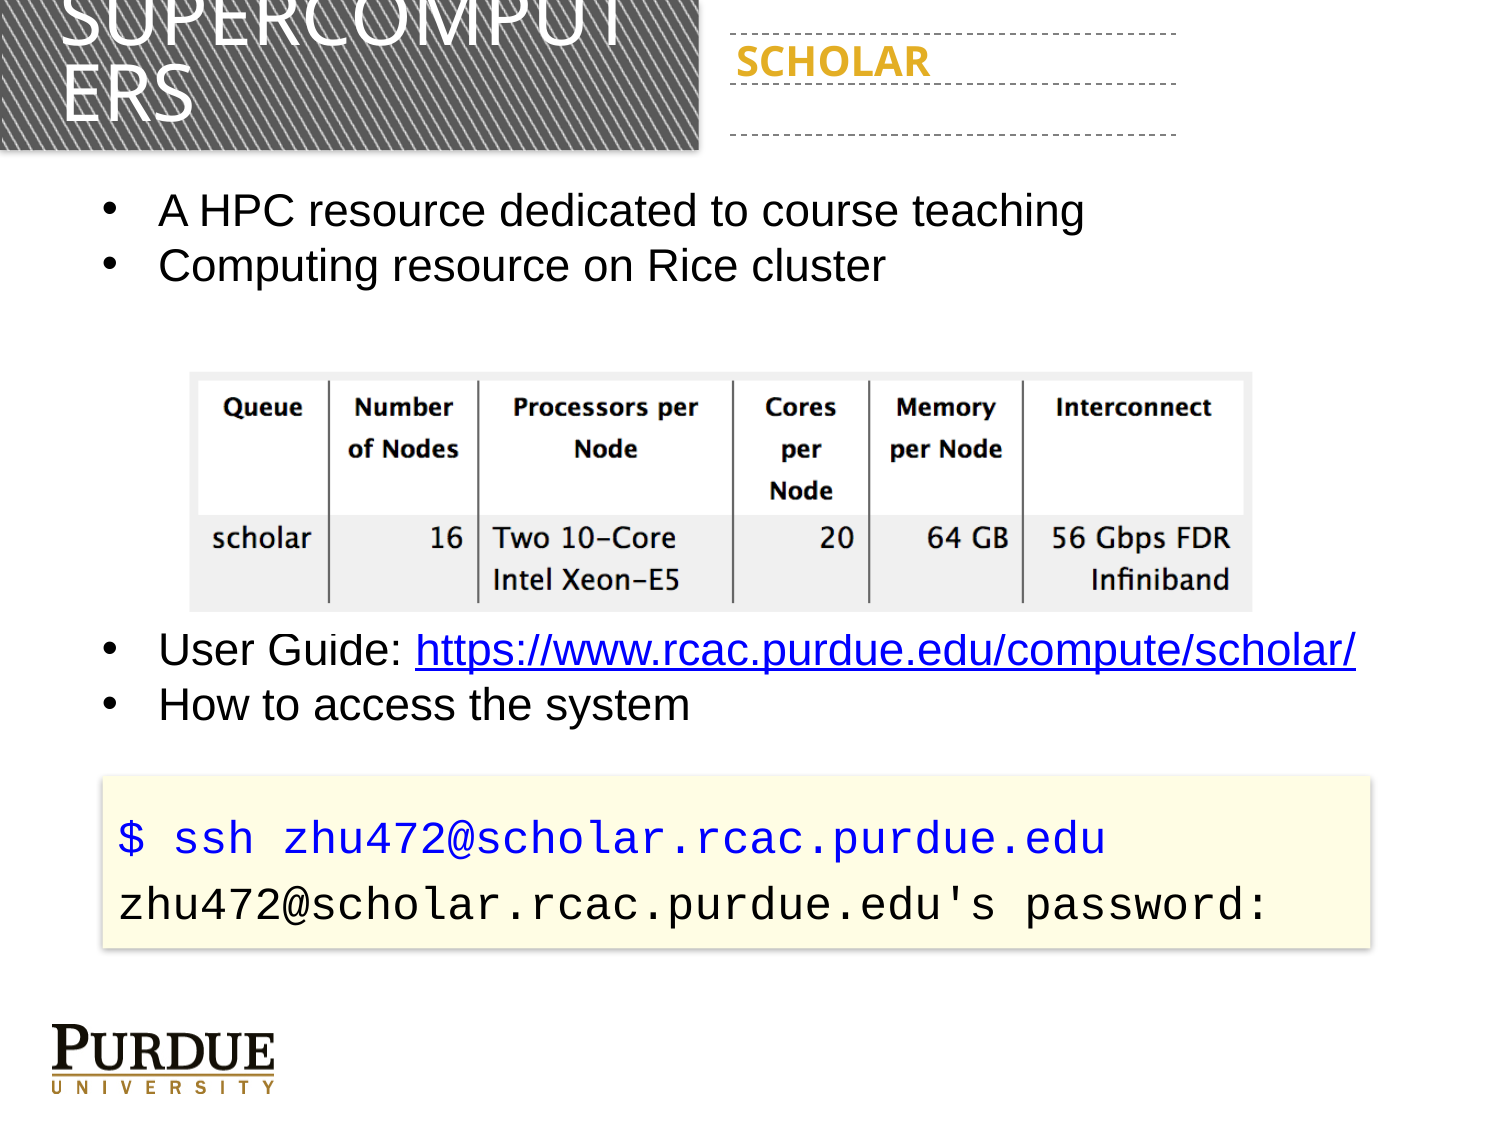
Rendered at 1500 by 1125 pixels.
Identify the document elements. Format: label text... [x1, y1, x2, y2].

picture [171, 352, 1271, 634]
list SCHolar [721, 27, 1426, 145]
title SUpercomputers [44, 0, 669, 145]
picture [52, 1024, 274, 1094]
text_box $ ssh zhu472@scholar.rcac.purdue.edu zhu472@scholar.rcac.purdue.edu's password: [102, 775, 1371, 949]
text_box A HPC resource dedicated to course teaching Computing resource on Rice cluster User Guide: https://www.rcac.purdue.edu/compute/scholar/ How to access the system [87, 172, 1465, 738]
